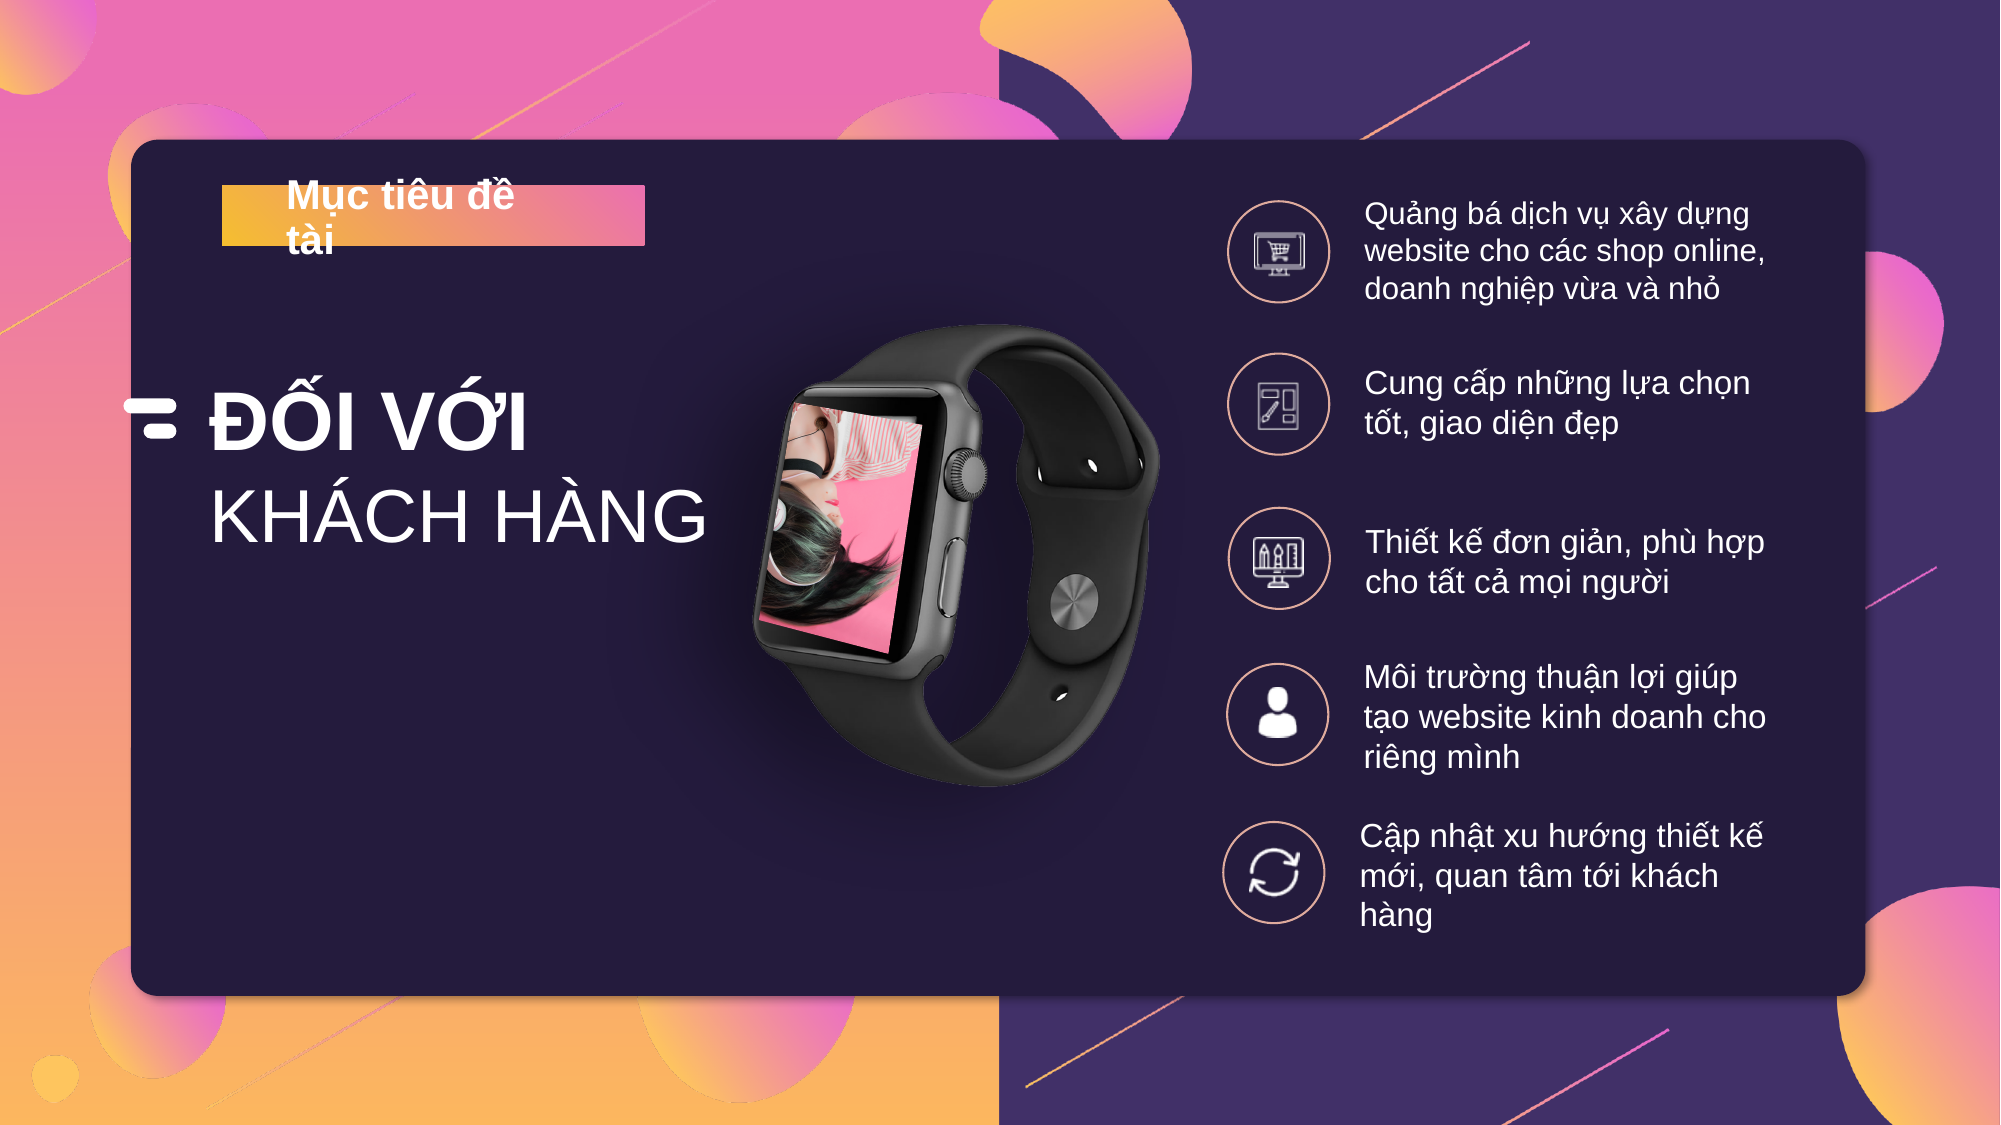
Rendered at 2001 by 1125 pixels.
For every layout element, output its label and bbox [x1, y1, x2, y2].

text_box [1228, 507, 1249, 609]
text_box [1305, 648, 1802, 785]
text_box [0, 0, 2000, 1125]
text_box [1305, 507, 1803, 609]
picture [746, 321, 1168, 792]
text_box [1227, 648, 1249, 785]
text_box [222, 185, 645, 249]
text_box [1228, 185, 1803, 315]
text_box [1223, 806, 1798, 943]
text_box [1228, 353, 1249, 455]
text_box [1305, 353, 1803, 455]
text_box [1249, 229, 1305, 898]
text_box [123, 360, 755, 568]
